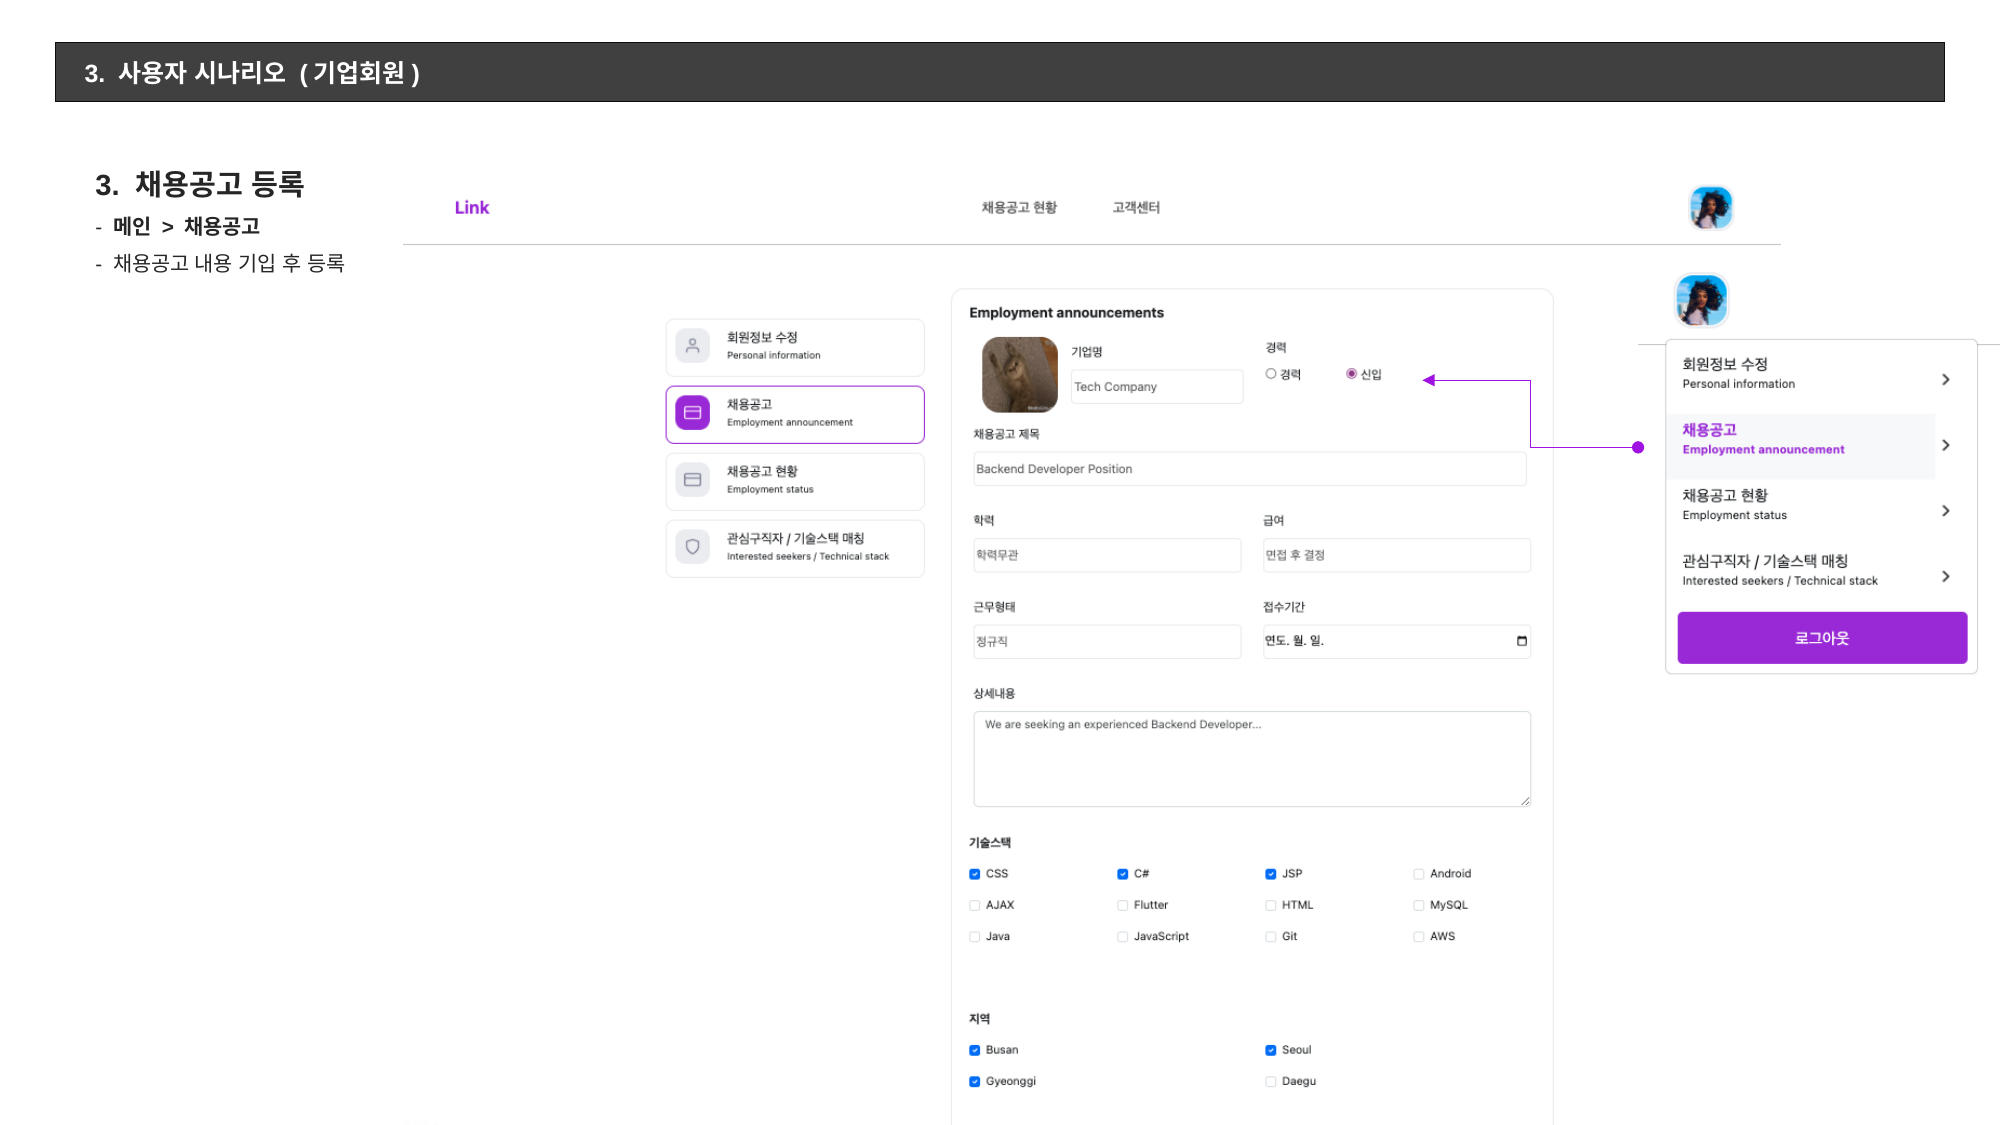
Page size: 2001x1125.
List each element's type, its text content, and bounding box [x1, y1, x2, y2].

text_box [1422, 380, 1638, 448]
text_box 3. 사용자 시나리오 (기업회원) [54, 42, 1946, 103]
text_box 3. 채용공고 등록 - 메인 > 채용공고 - 채용공고 내용 기입 후 등록 [80, 133, 1423, 394]
picture [403, 177, 2000, 1125]
